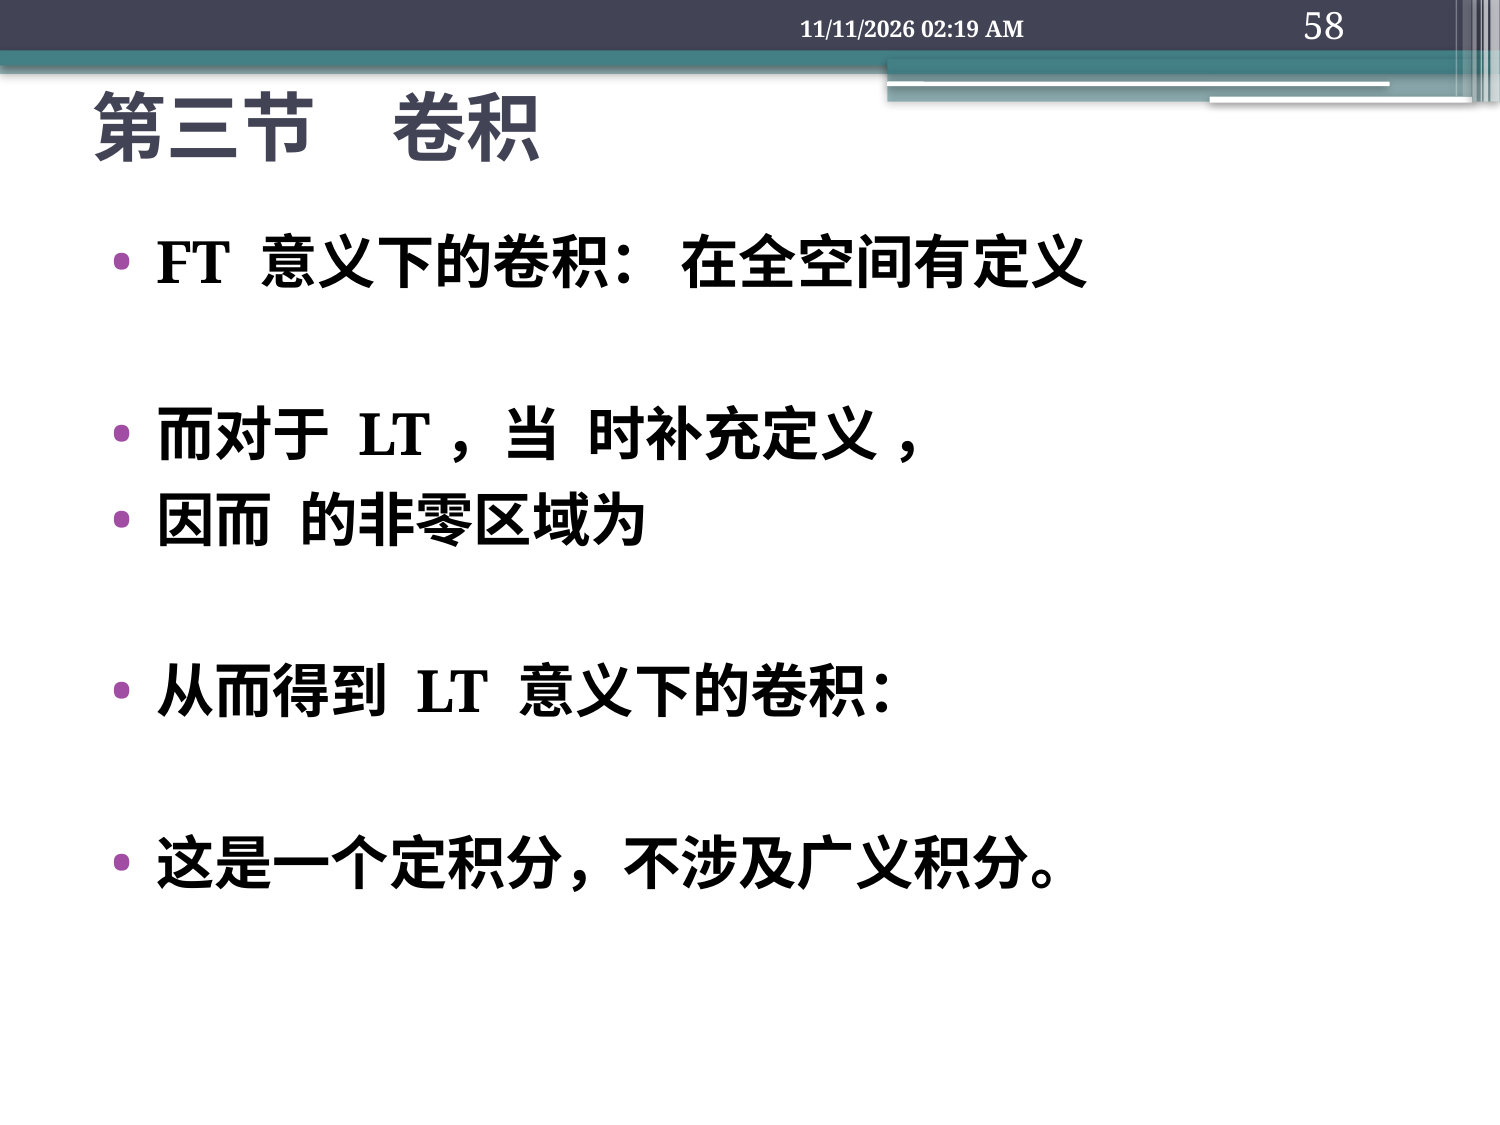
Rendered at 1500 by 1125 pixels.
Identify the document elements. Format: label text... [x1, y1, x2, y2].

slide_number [785, 7, 1167, 83]
slide_number 58 [1187, 0, 1360, 61]
title 第三节 卷积 [76, 54, 1427, 197]
